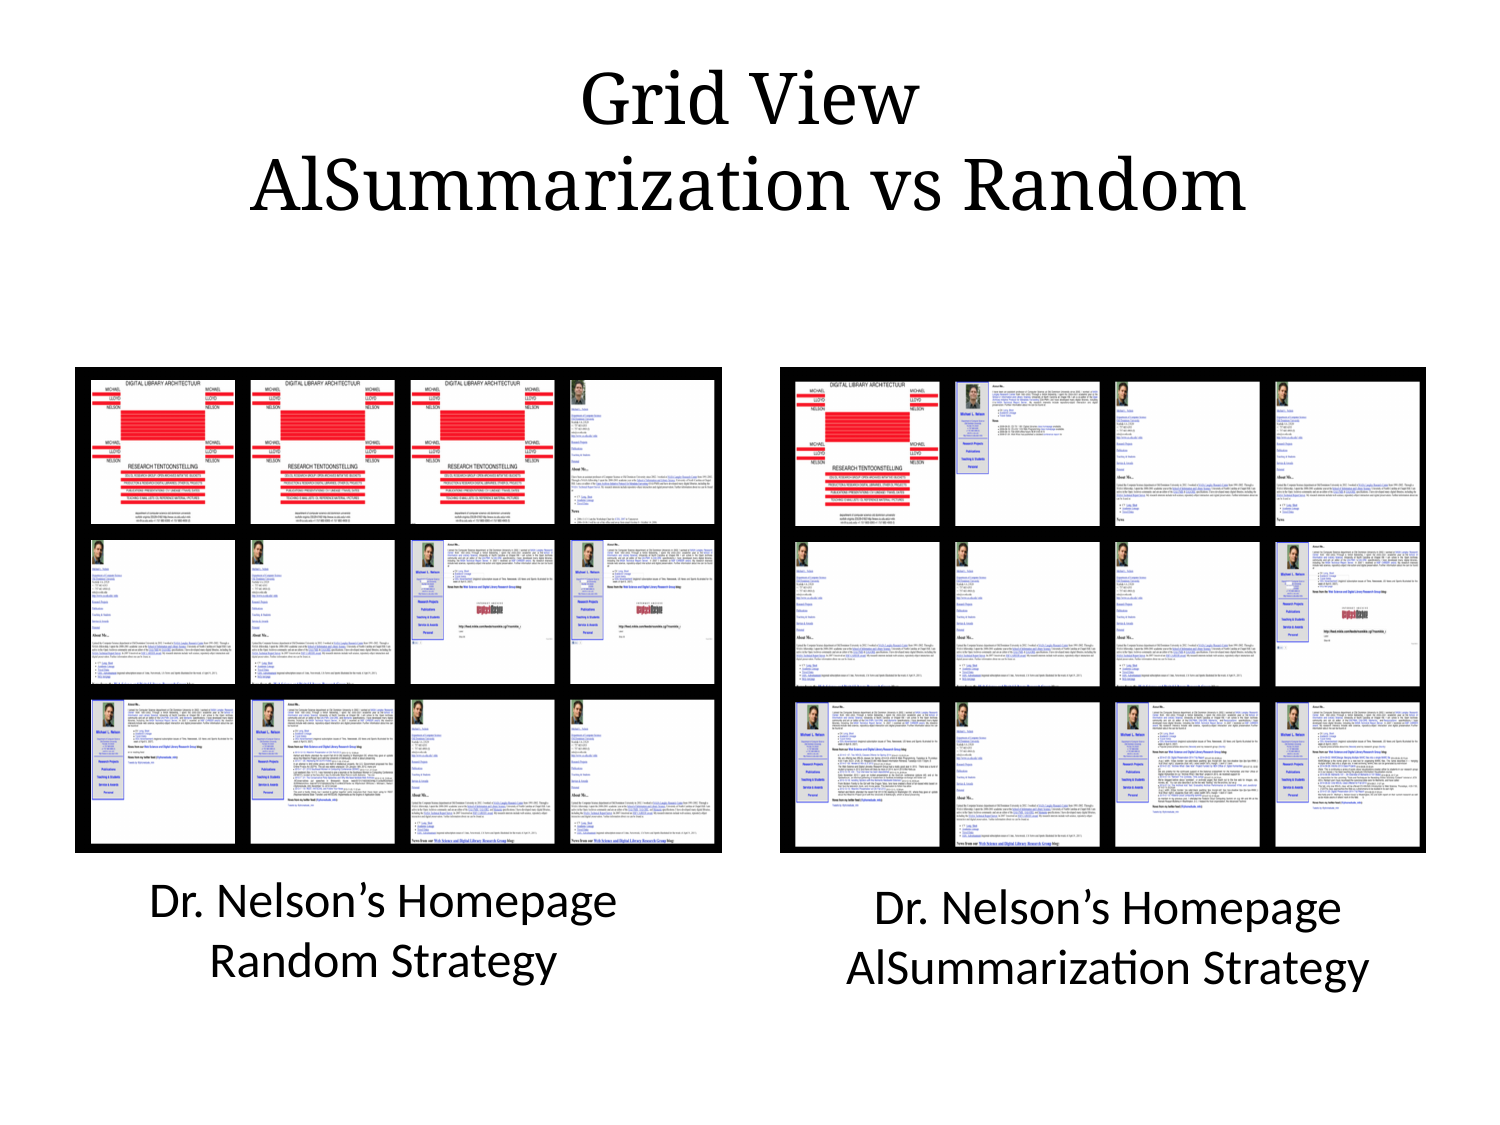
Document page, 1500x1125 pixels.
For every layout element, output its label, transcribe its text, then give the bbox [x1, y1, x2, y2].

text_box Dr. Nelson’s Homepage AlSummarization Strategy [831, 867, 1385, 1002]
title Grid View AlSummarization vs Random [75, 45, 1425, 233]
picture [74, 366, 722, 853]
text_box Dr. Nelson’s Homepage Random Strategy [134, 861, 633, 995]
picture [779, 366, 1427, 853]
